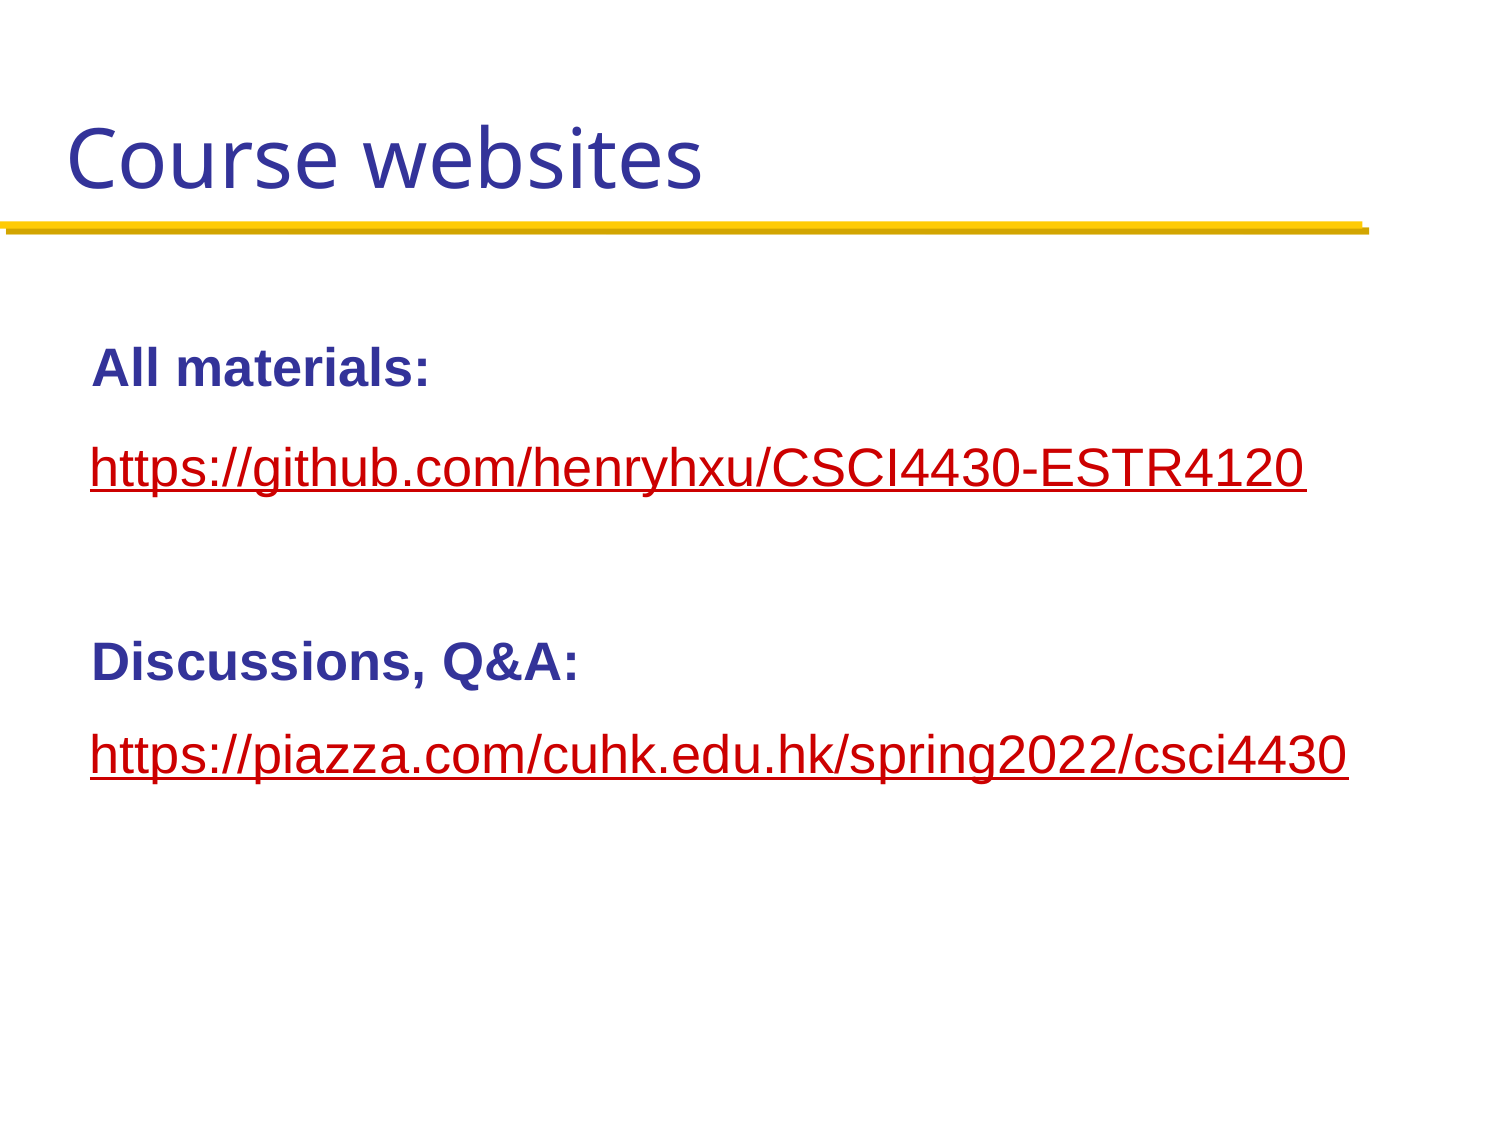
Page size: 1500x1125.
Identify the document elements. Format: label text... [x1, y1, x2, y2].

text_box https://piazza.com/cuhk.edu.hk/spring2022/csci4430 [75, 712, 1388, 793]
text_box https://github.com/henryhxu/CSCI4430-ESTR4120 [75, 424, 1388, 505]
text_box All materials: [76, 324, 448, 405]
title Course websites [49, 24, 1451, 213]
text_box Discussions, Q&A: [77, 619, 596, 699]
